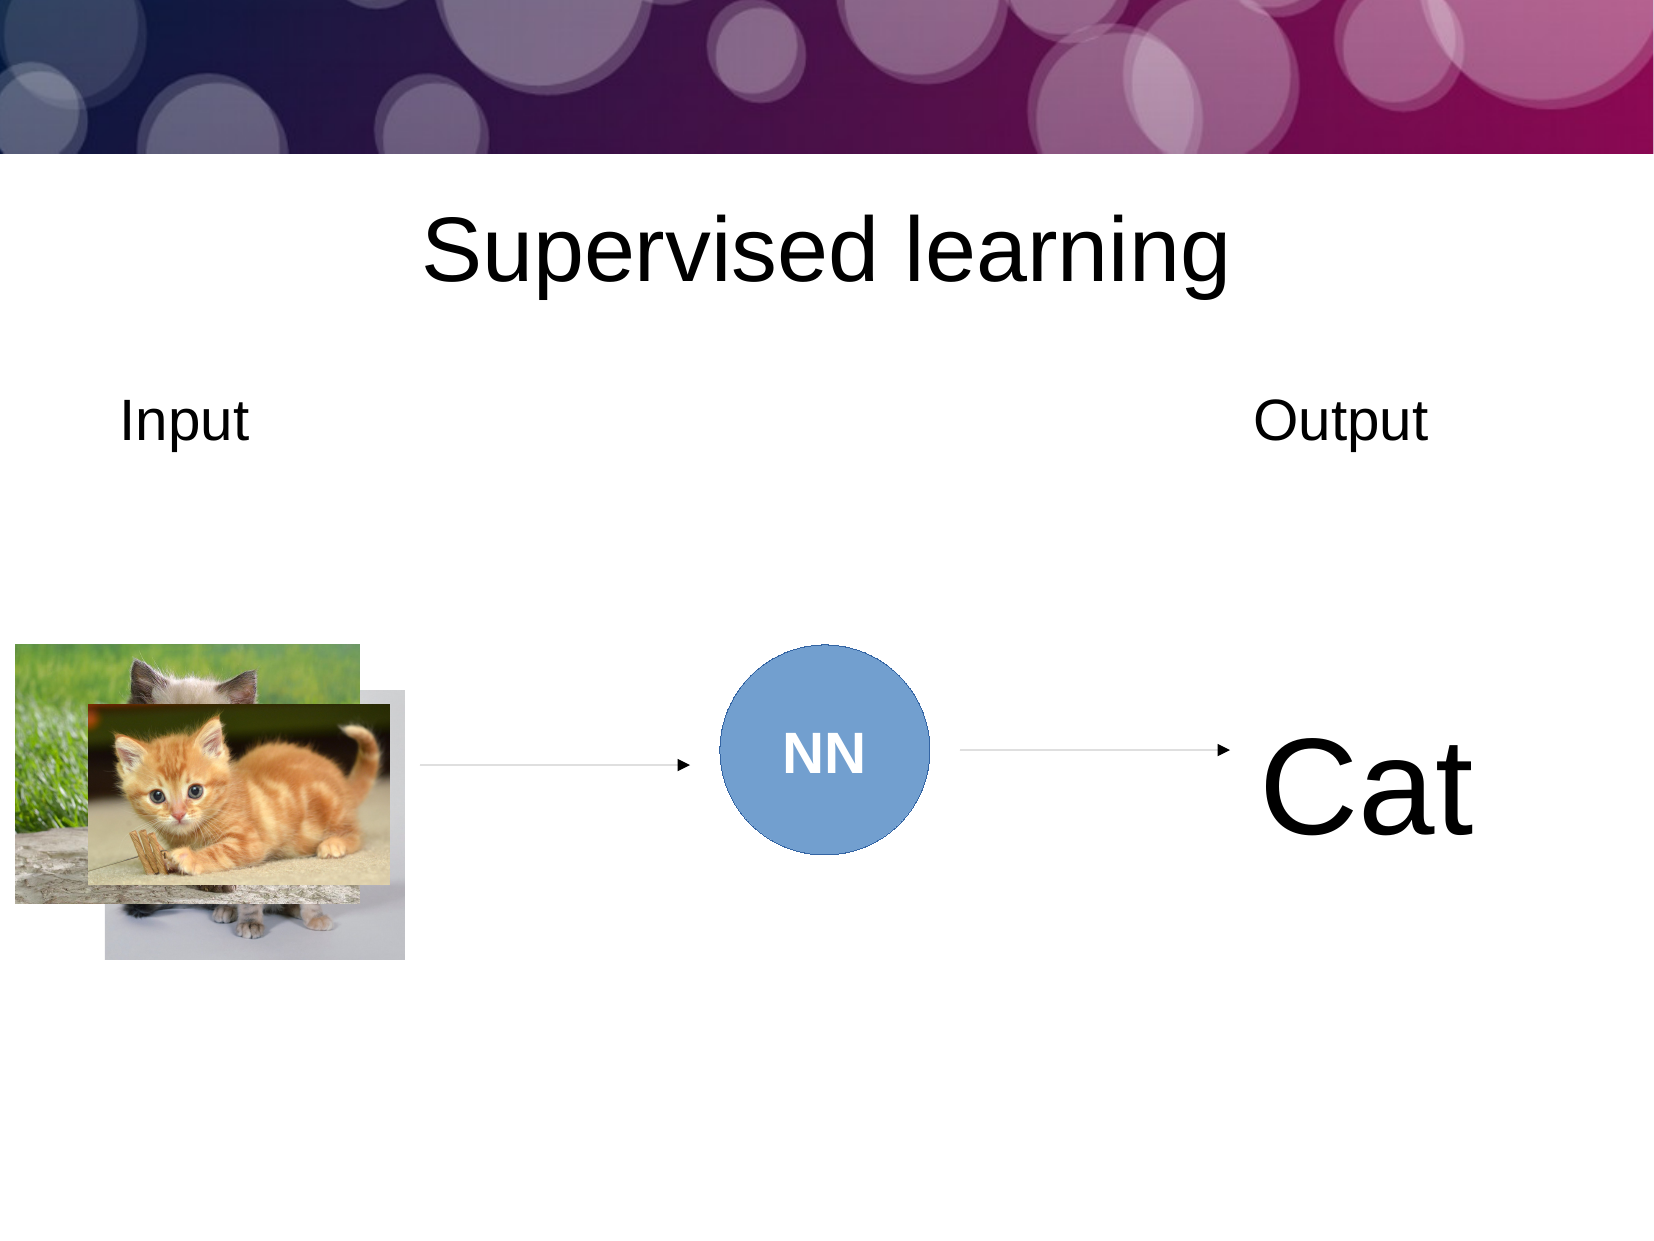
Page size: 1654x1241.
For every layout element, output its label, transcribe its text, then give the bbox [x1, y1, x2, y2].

text_box Input [104, 374, 375, 465]
text_box [959, 743, 1231, 757]
text_box NN [719, 644, 930, 855]
text_box Supervised learning [82, 159, 1571, 331]
picture [0, 0, 1654, 154]
text_box Cat [1244, 690, 1489, 834]
text_box Output [1238, 374, 1509, 465]
text_box [419, 758, 691, 772]
picture [15, 644, 406, 961]
